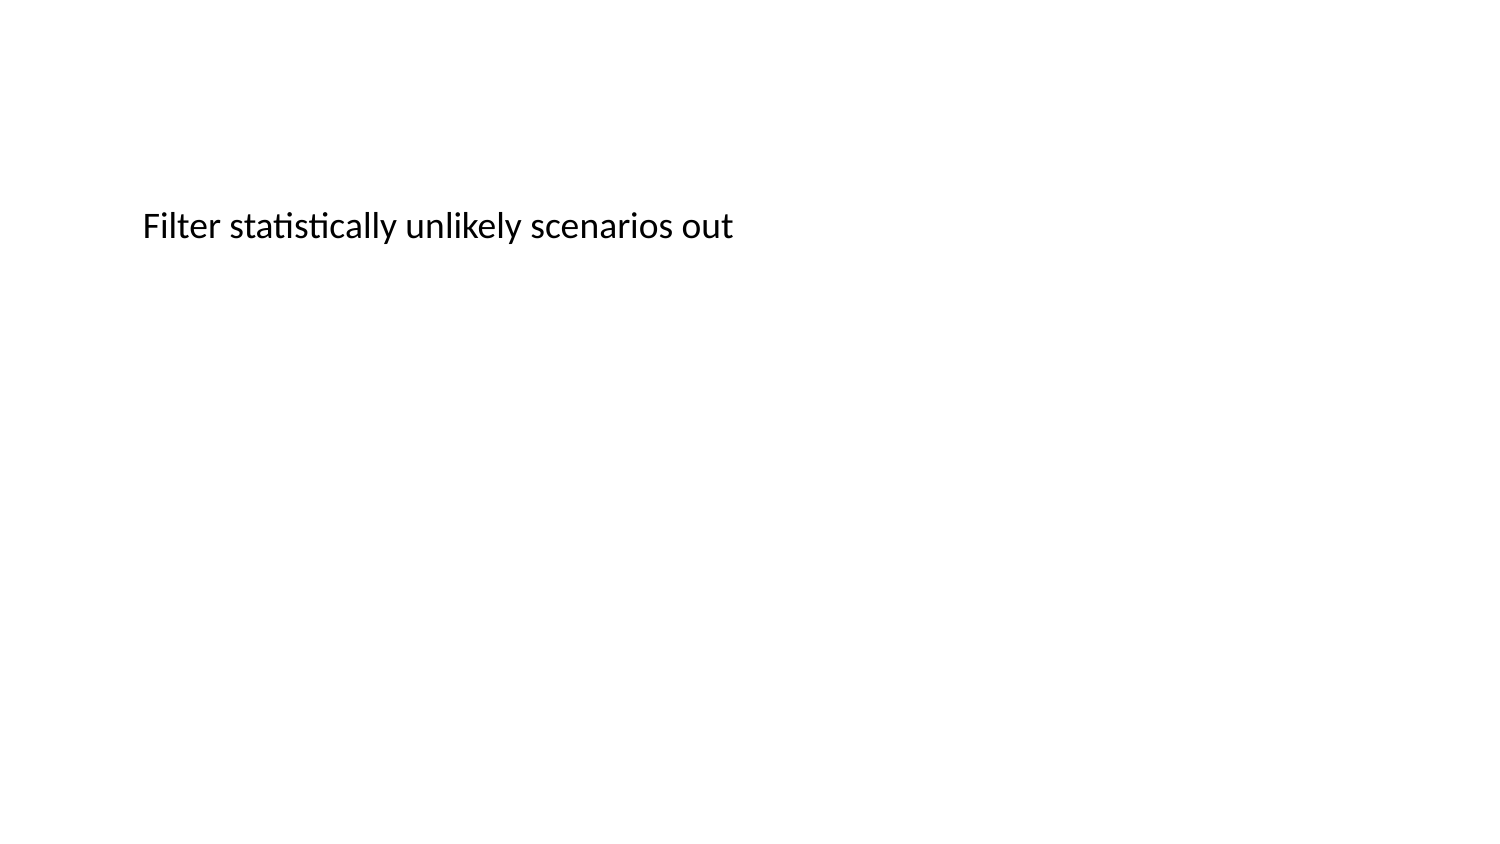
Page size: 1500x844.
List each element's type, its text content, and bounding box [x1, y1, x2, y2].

text_box Filter statistically unlikely scenarios out [128, 193, 750, 254]
